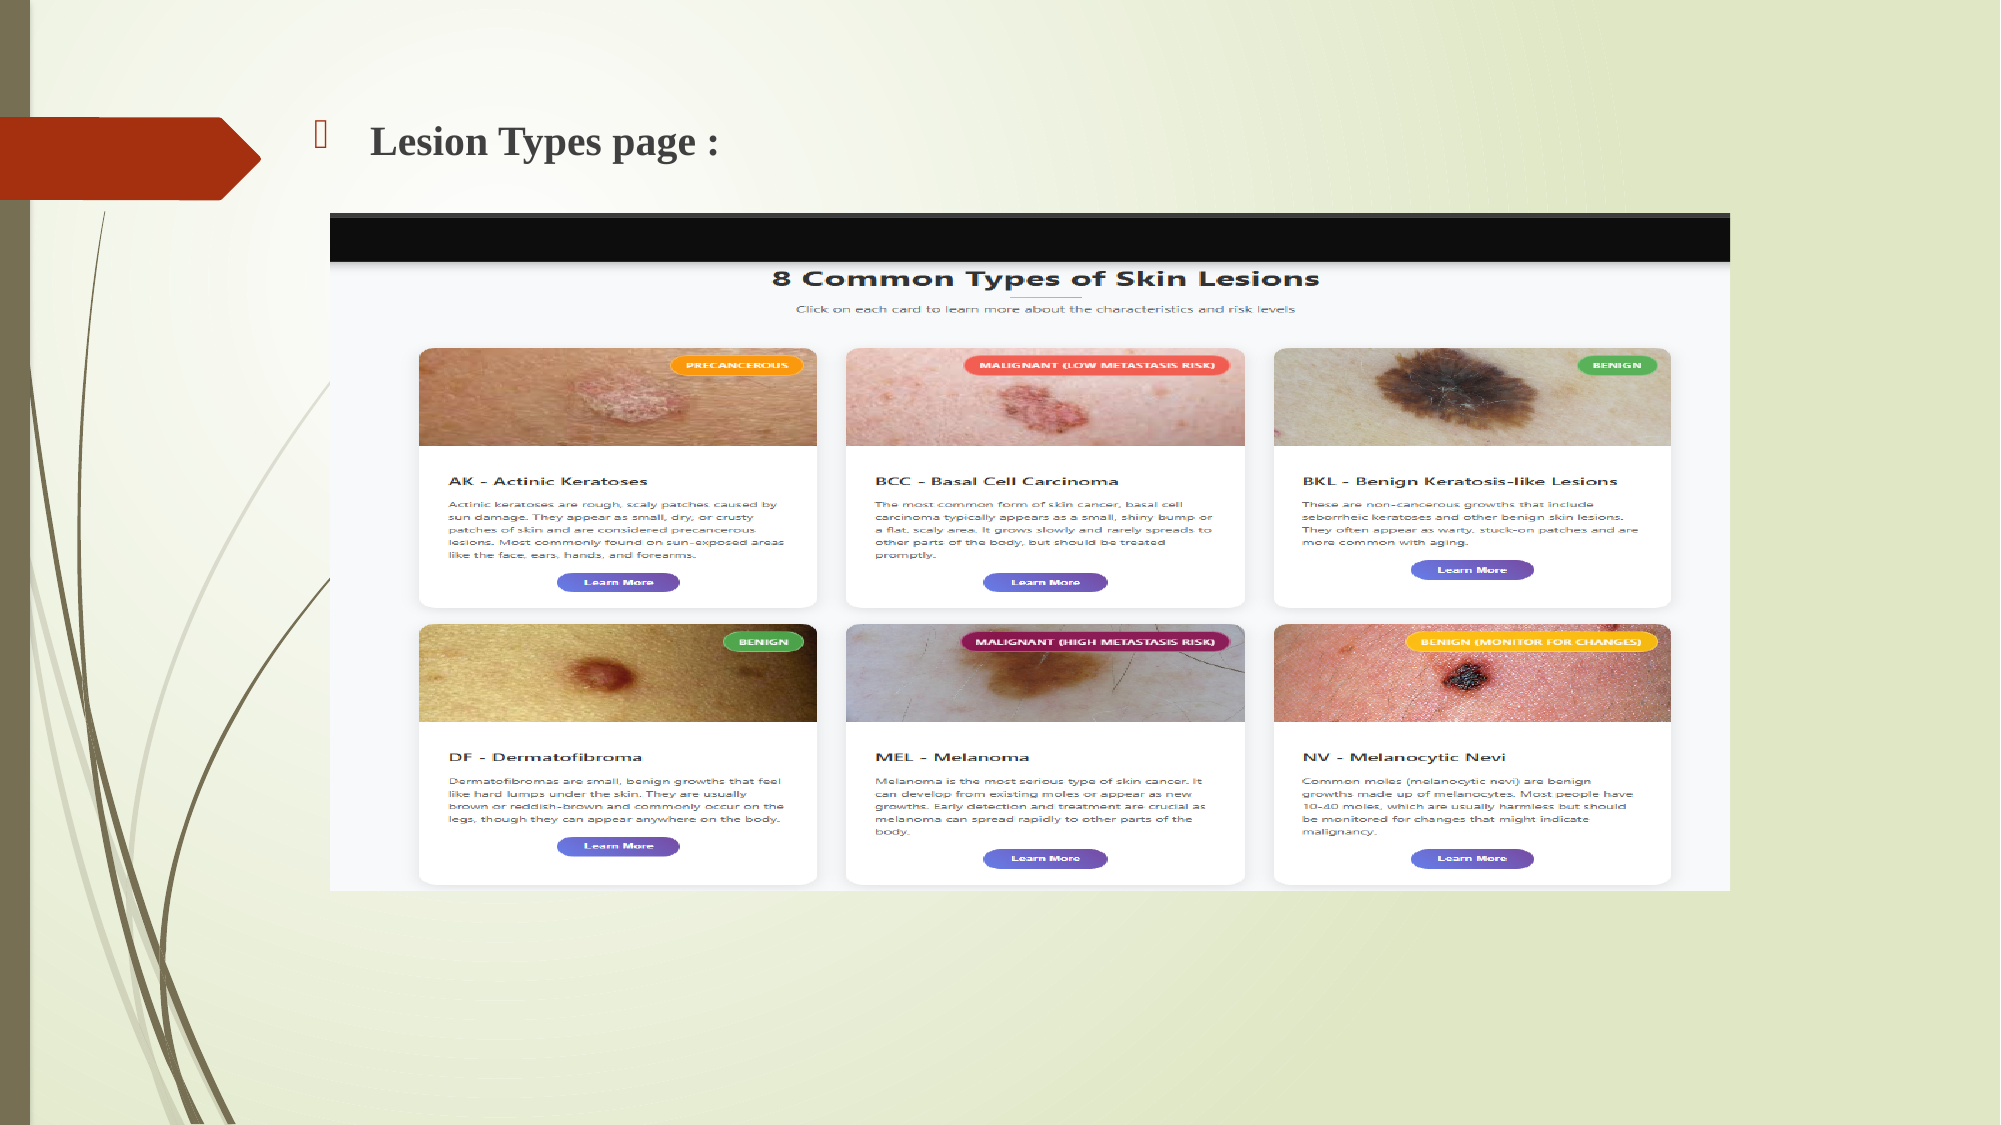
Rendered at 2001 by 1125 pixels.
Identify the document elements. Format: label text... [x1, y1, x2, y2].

picture [329, 213, 1731, 891]
list Lesion Types page : [298, 106, 1762, 1125]
